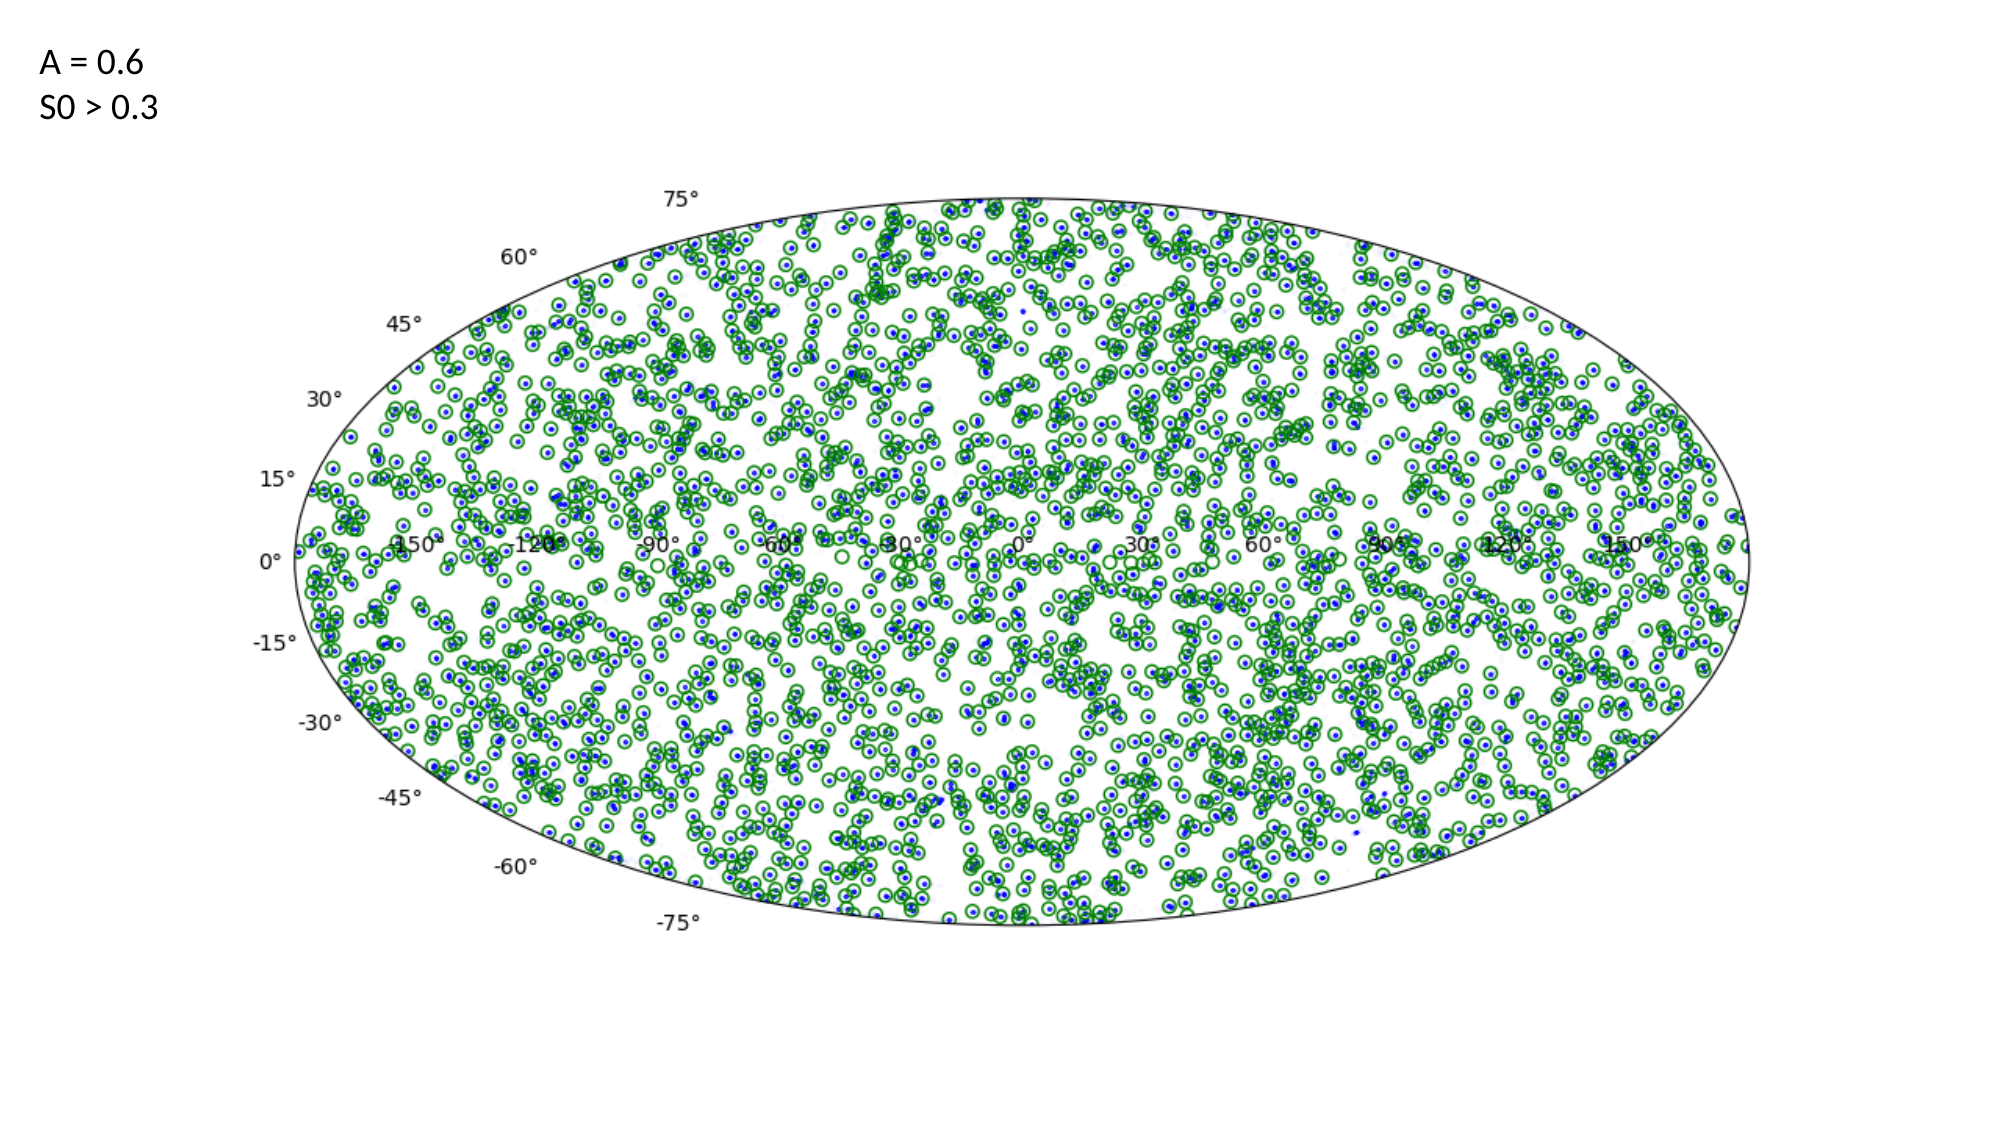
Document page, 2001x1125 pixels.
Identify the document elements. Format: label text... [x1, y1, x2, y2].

text_box A = 0.6 S0 > 0.3 [24, 29, 396, 135]
picture [236, 174, 1764, 951]
